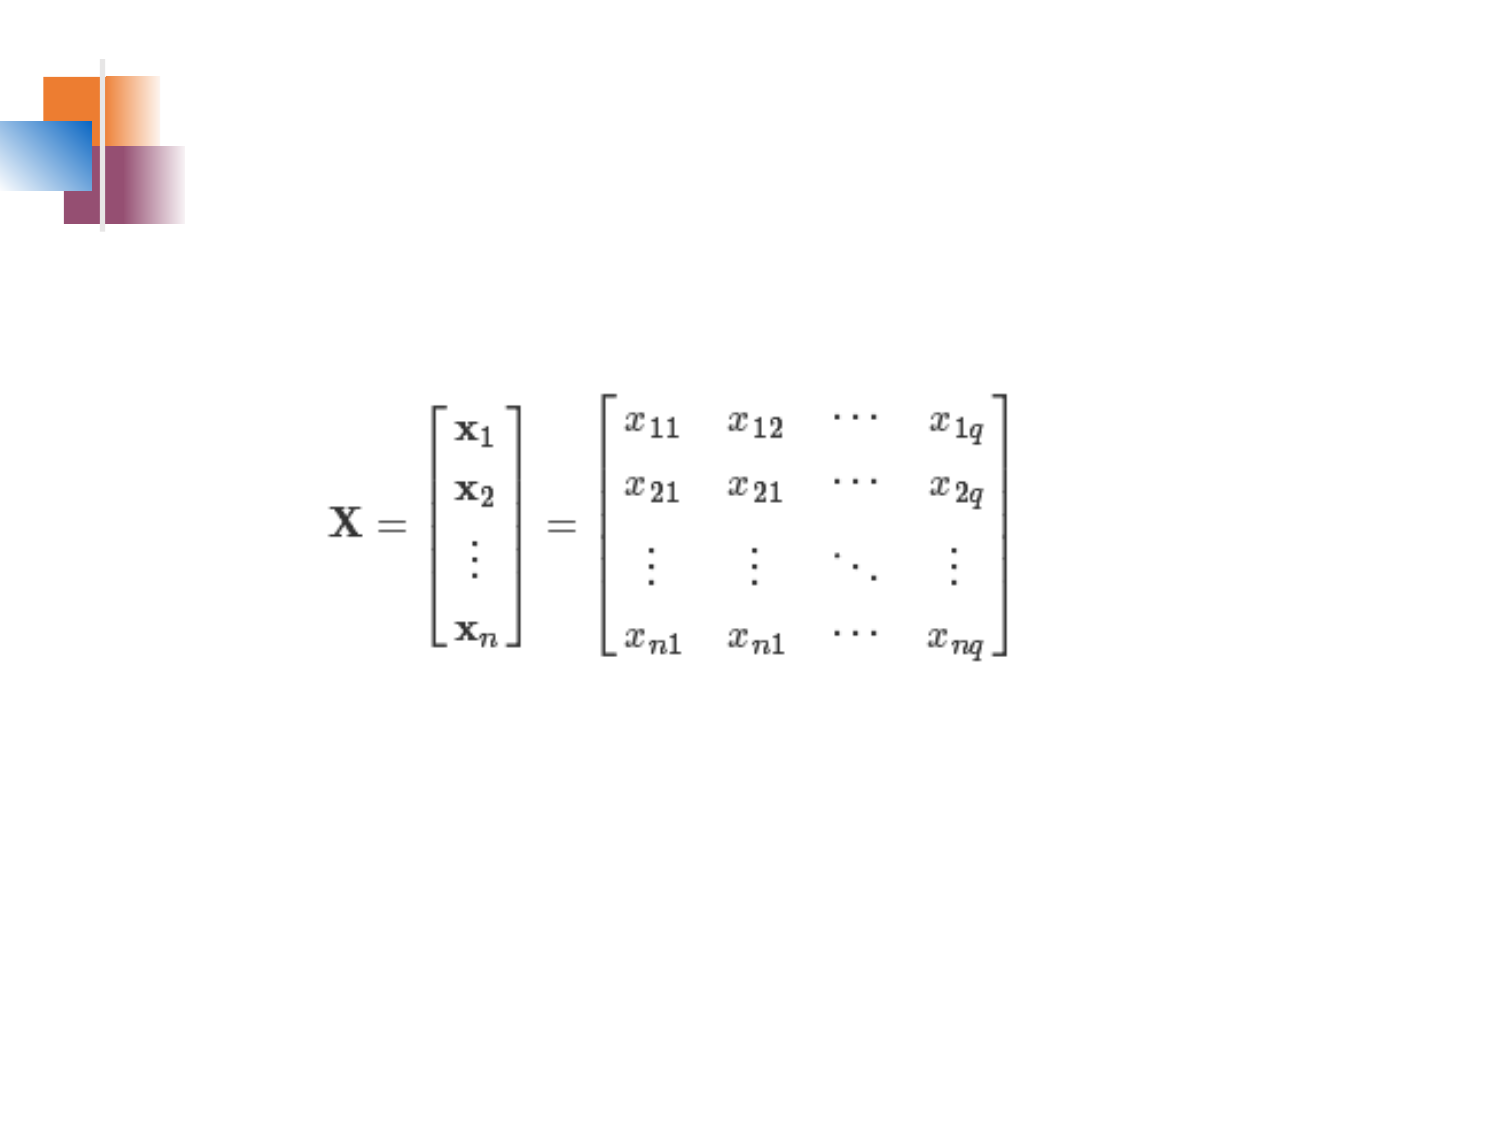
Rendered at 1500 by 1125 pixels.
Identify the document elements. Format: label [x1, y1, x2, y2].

picture [324, 374, 1028, 680]
